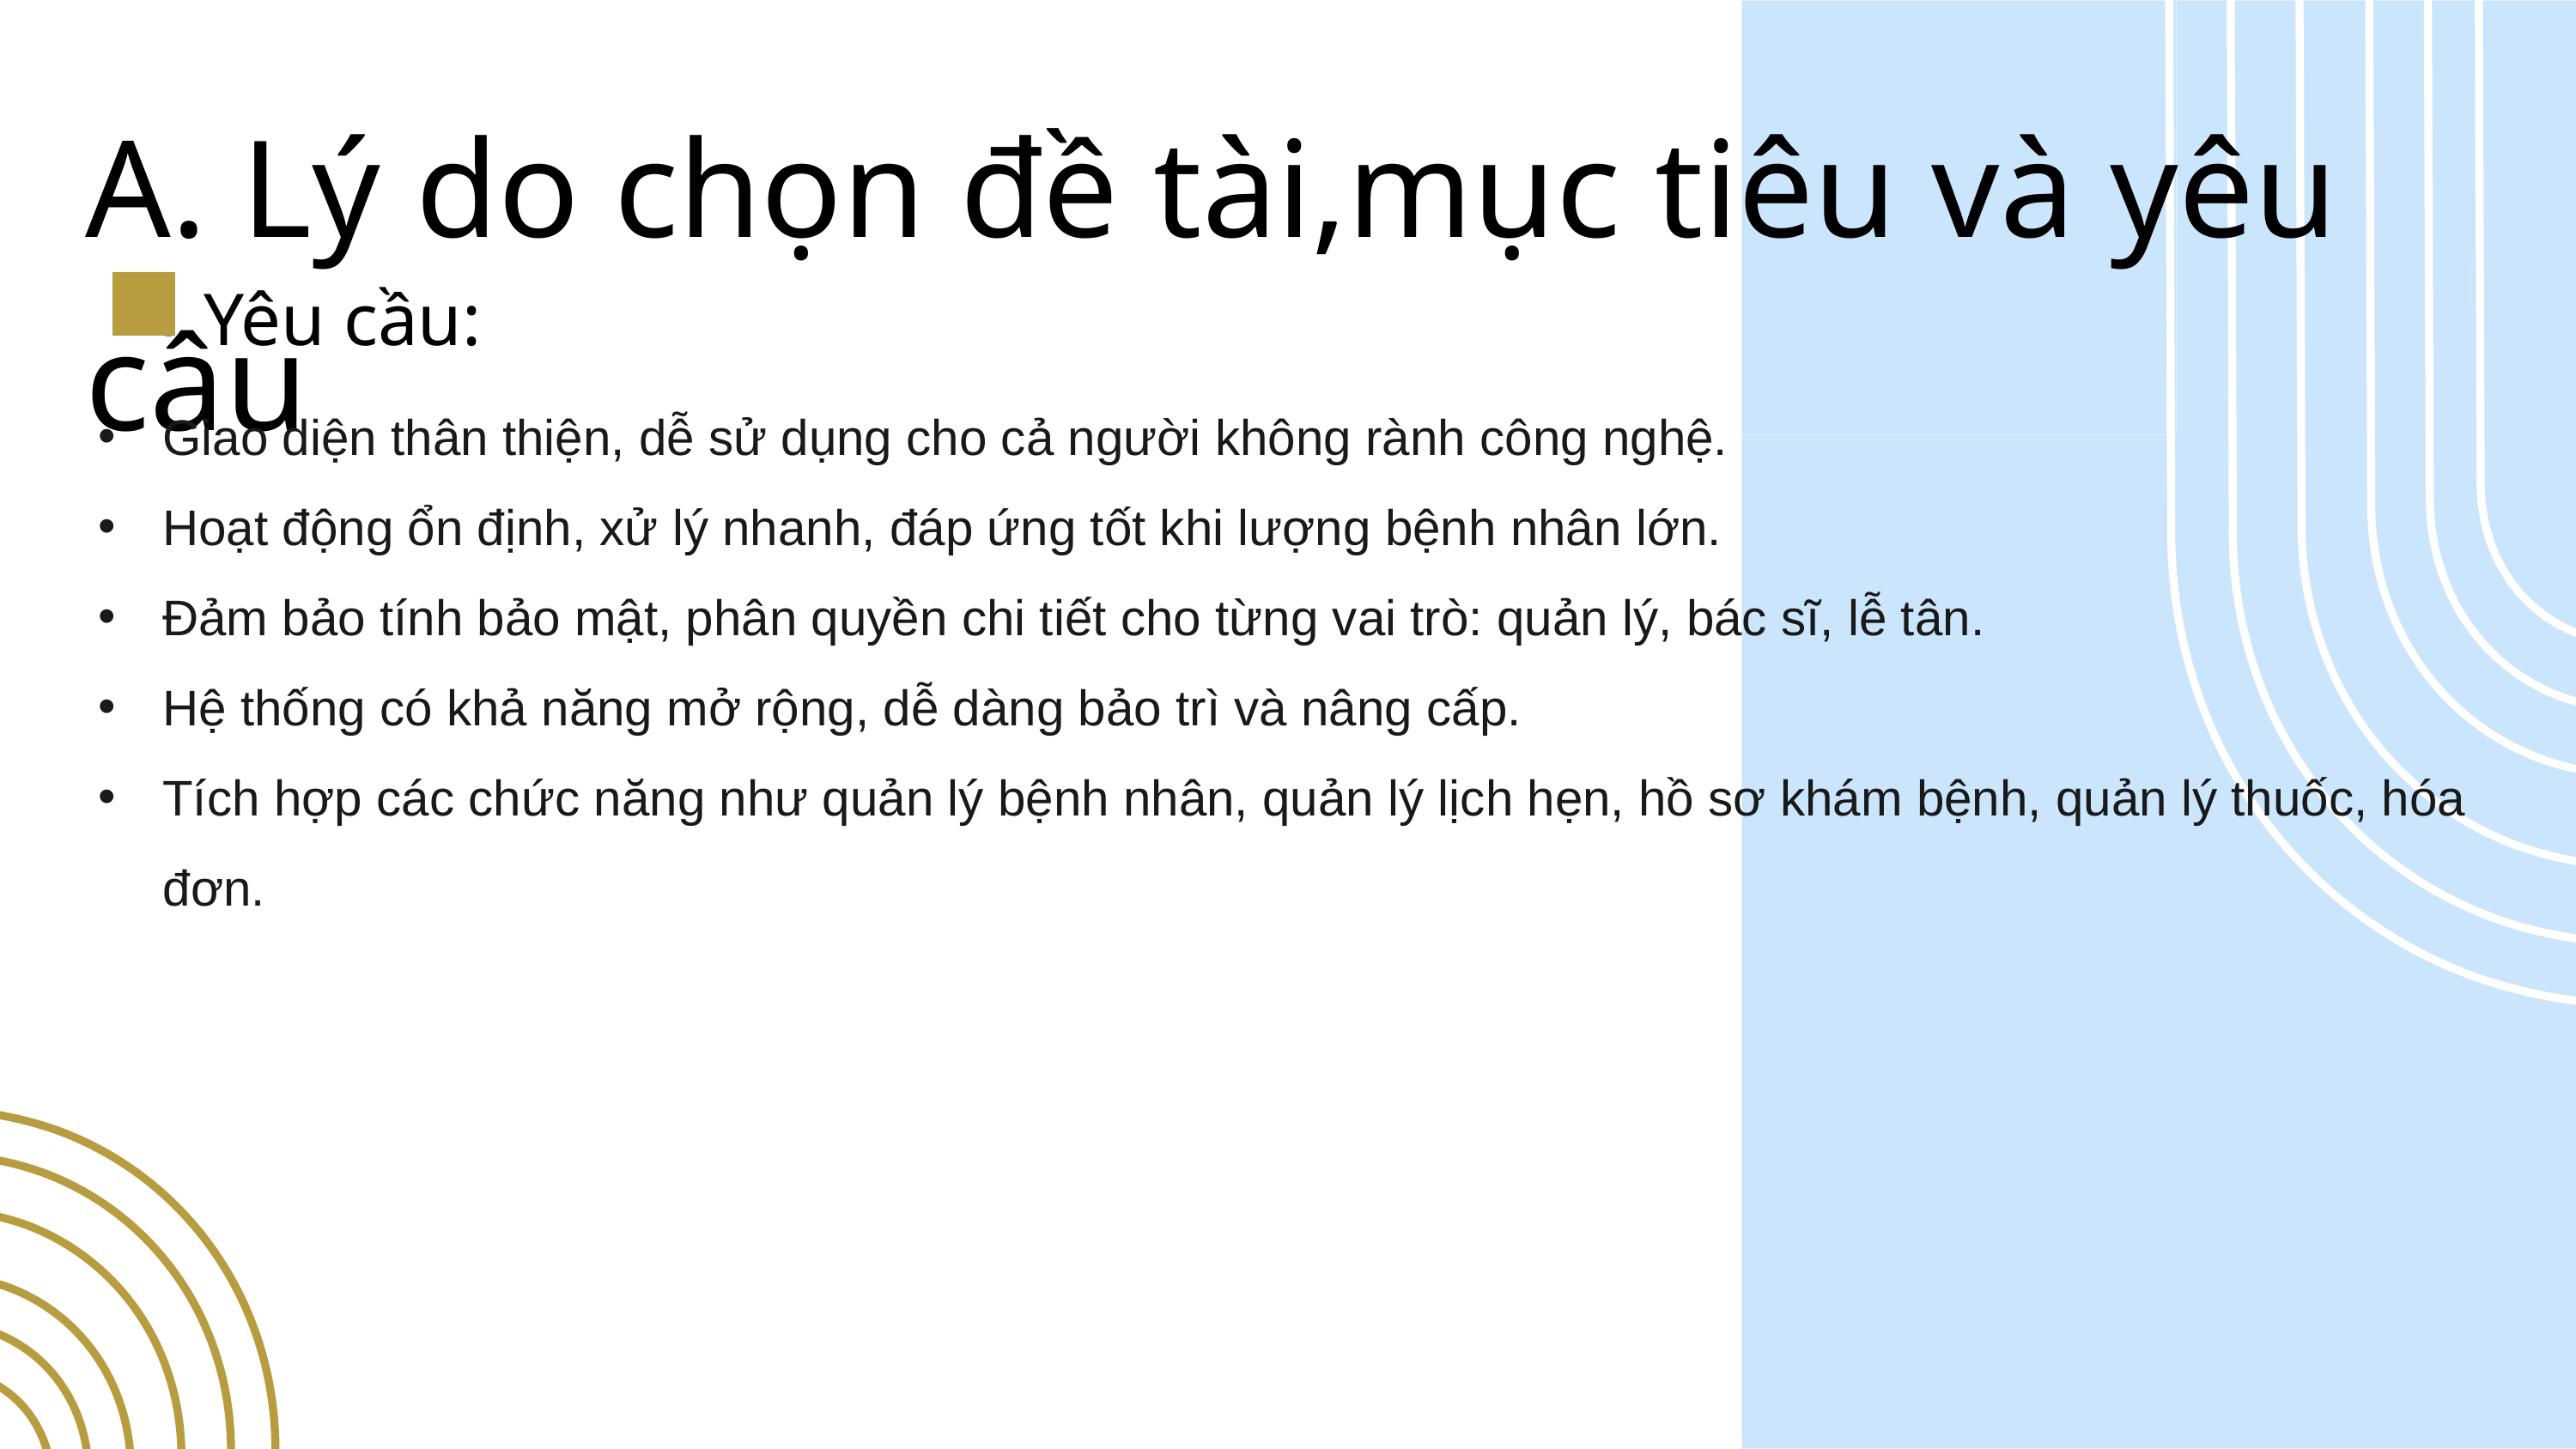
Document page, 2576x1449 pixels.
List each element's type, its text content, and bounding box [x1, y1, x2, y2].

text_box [112, 256, 1066, 361]
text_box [1741, 0, 2576, 1449]
text_box A. Lý do chọn đề tài,mục tiêu và yêu cầu [85, 71, 1736, 368]
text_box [2170, 0, 2576, 1005]
text_box Giao diện thân thiện, dễ sử dụng cho cả người không rành công nghệ. Hoạt động ổn định, xử lý nhanh, đáp ứng tốt khi lượng bệnh nhân lớn. Đảm bảo tính bảo mật, phân quyền chi tiết cho từng vai trò: quản lý, bác sĩ, lễ tân. Hệ thống có khả năng mở rộng, dễ dàng bảo trì và nâng cấp. Tích hợp các chức năng như quản lý bệnh nhân, quản lý lịch hẹn, hồ sơ khám bệnh, quản lý thuốc, hóa đơn. [85, 368, 1736, 923]
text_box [0, 1109, 276, 1449]
